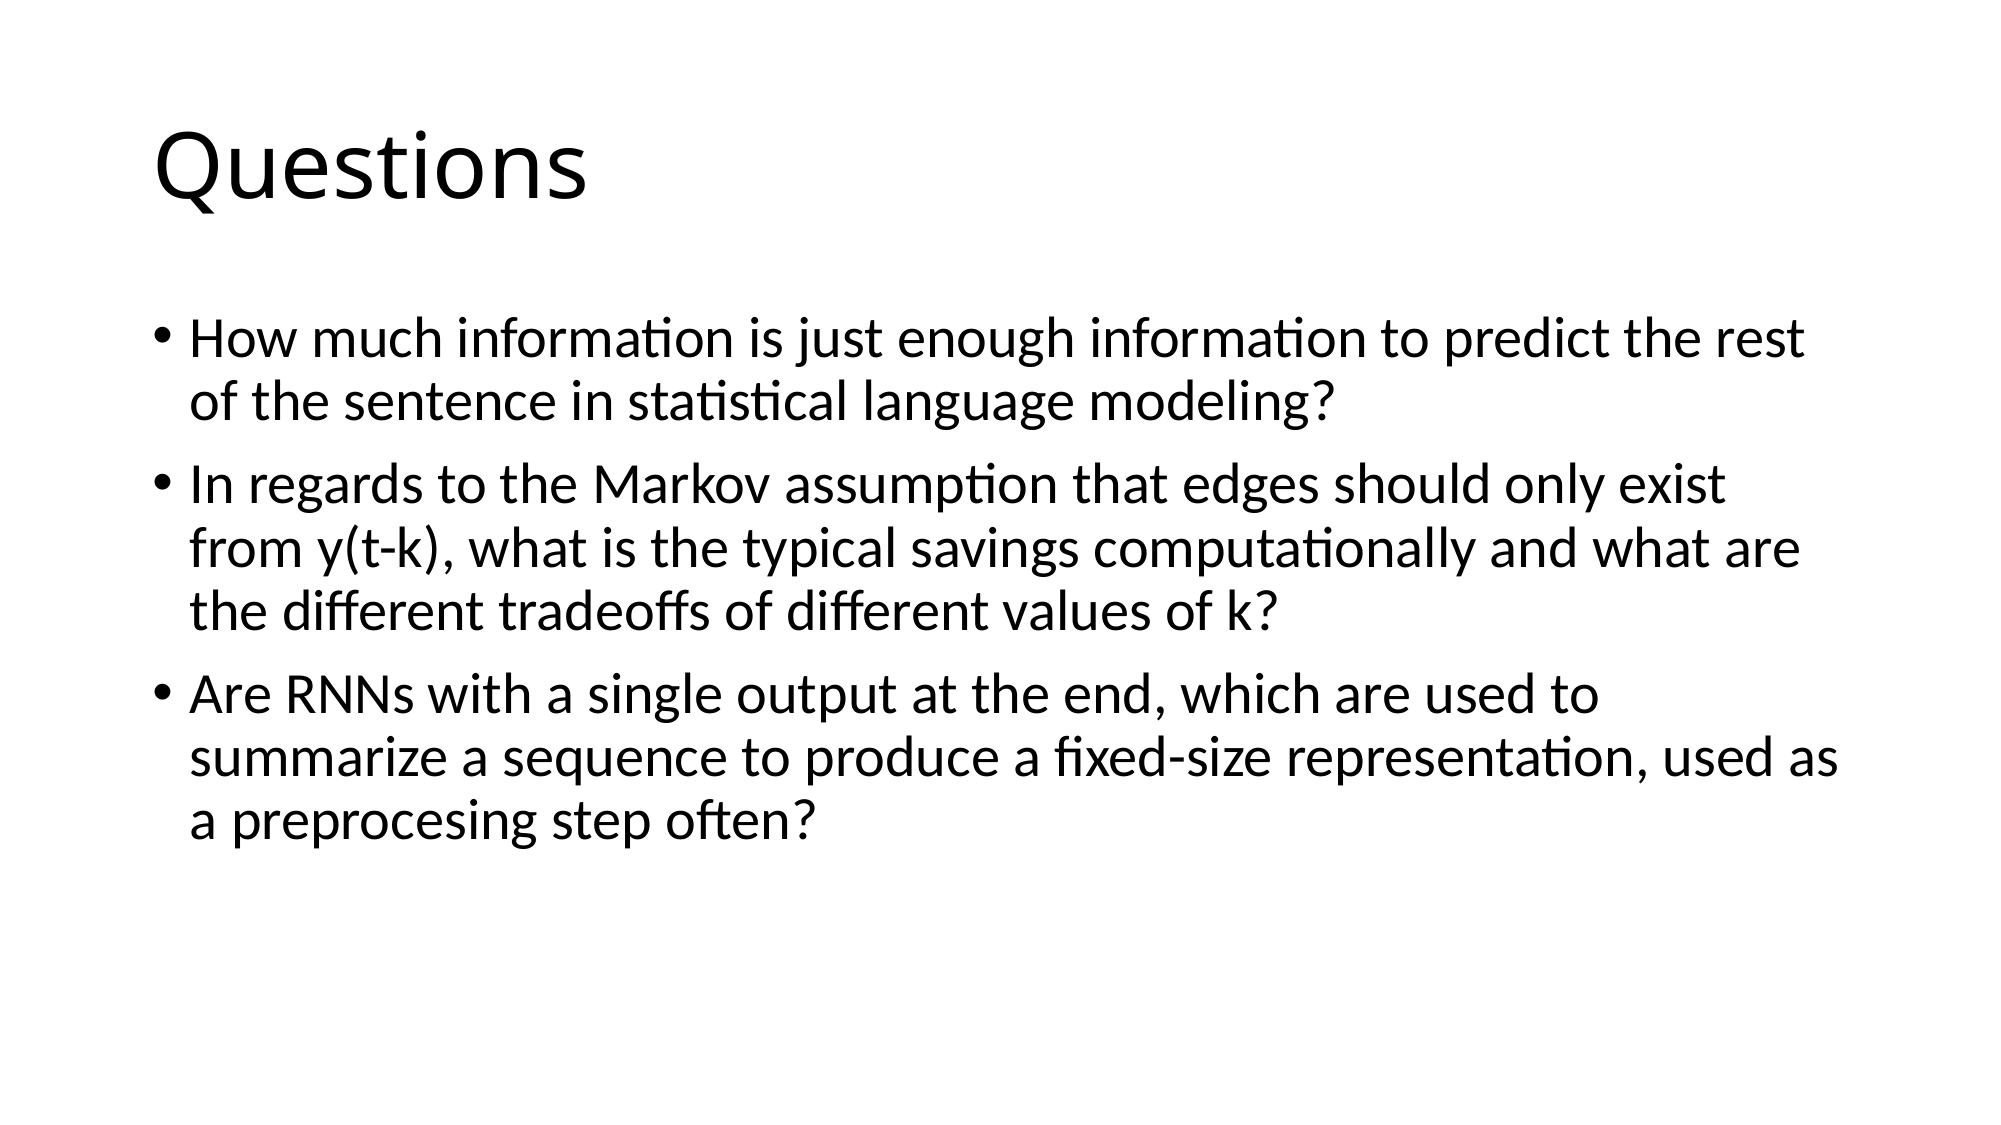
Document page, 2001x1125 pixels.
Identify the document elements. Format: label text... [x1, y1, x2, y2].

list How much information is just enough information to predict the rest of the sentence in statistical language modeling? In regards to the Markov assumption that edges should only exist from y(t-k), what is the typical savings computationally and what are the different tradeoffs of different values of k? Are RNNs with a single output at the end, which are used to summarize a sequence to produce a fixed-size representation, used as a preprocesing step often? [137, 299, 1863, 1014]
title Questions [137, 59, 1863, 278]
